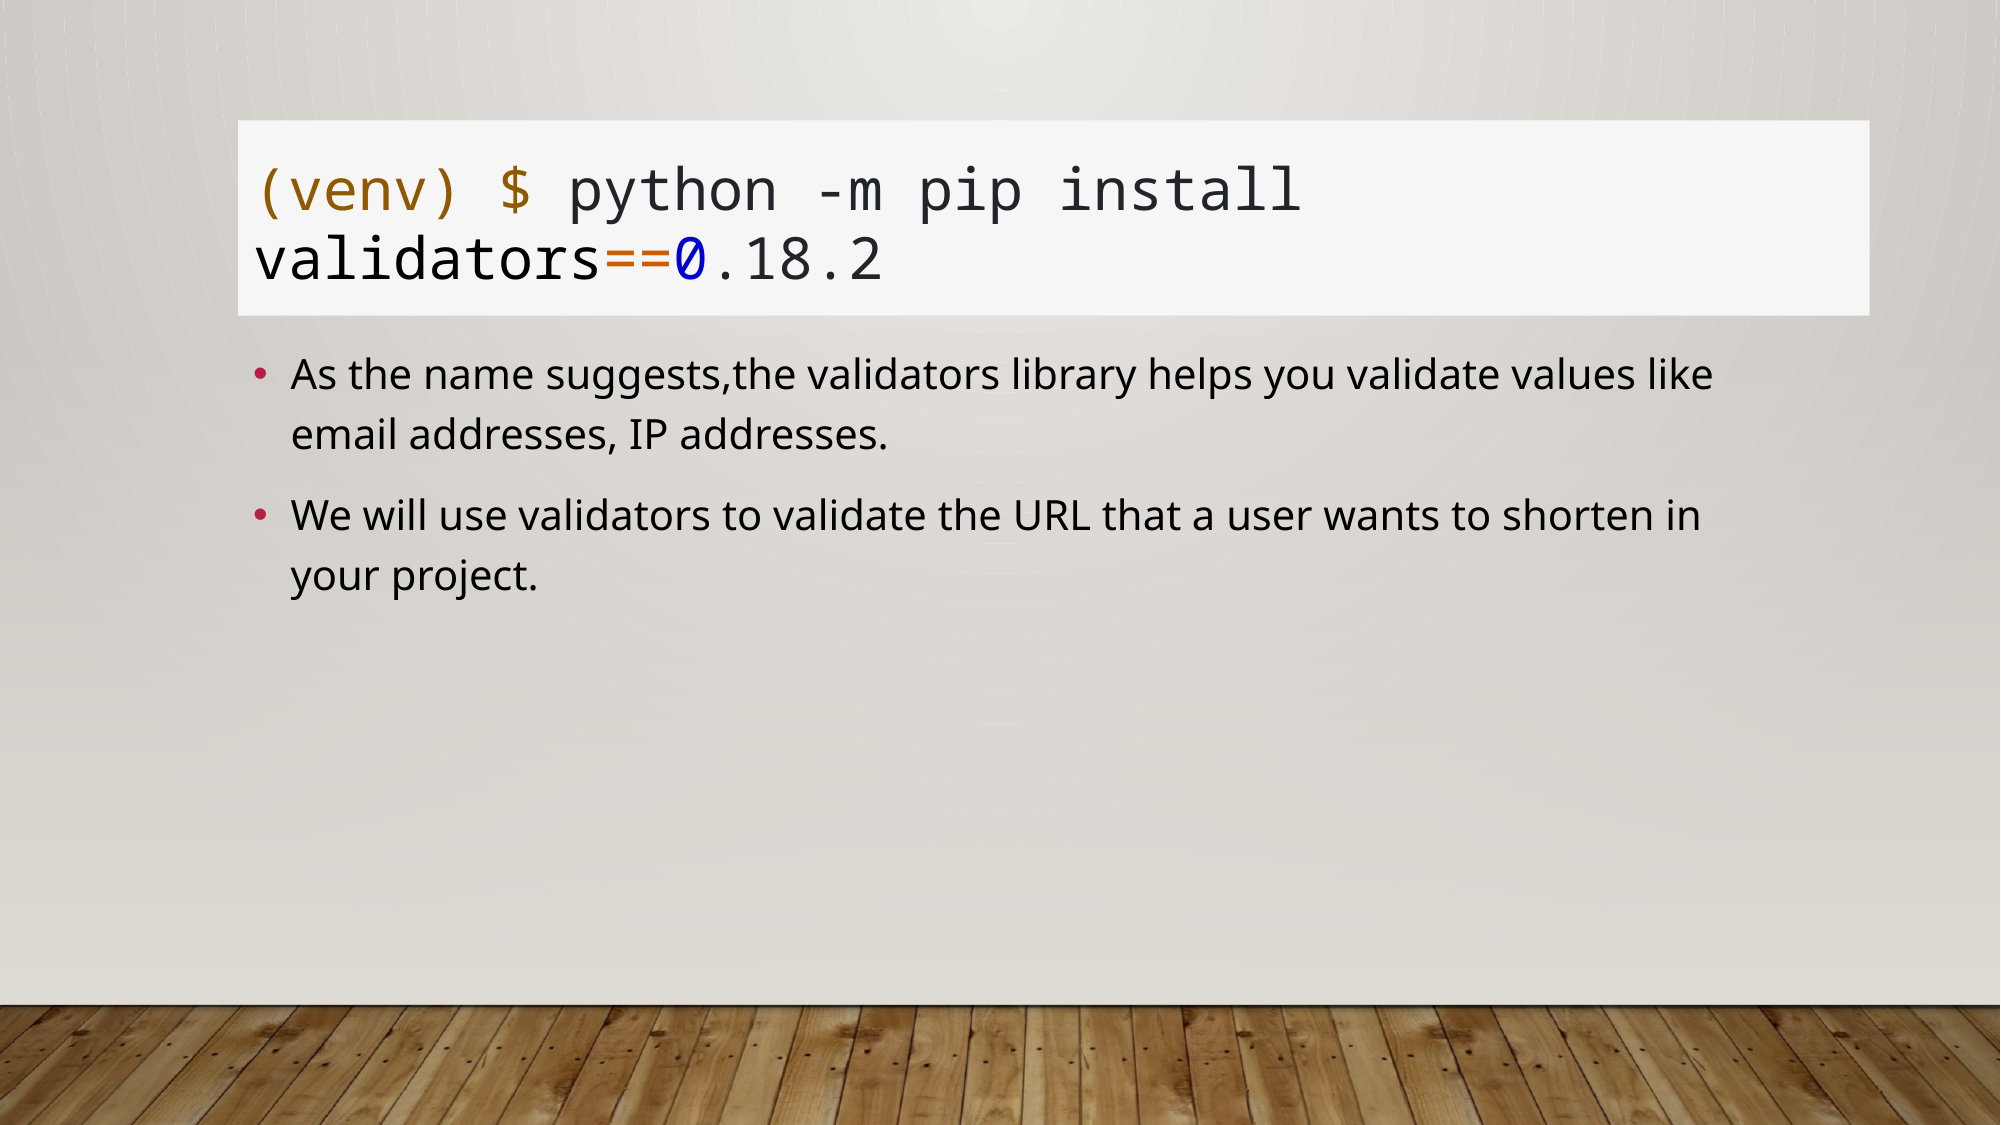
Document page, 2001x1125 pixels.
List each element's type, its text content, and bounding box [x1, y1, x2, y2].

picture [0, 1005, 2000, 1125]
list As the name suggests,the validators library helps you validate values like email addresses, IP addresses. We will use validators to validate the URL that a user wants to shorten in your project. [238, 330, 1814, 897]
title (venv) $ python -m pip install validators==0.18.2 [238, 120, 1870, 316]
